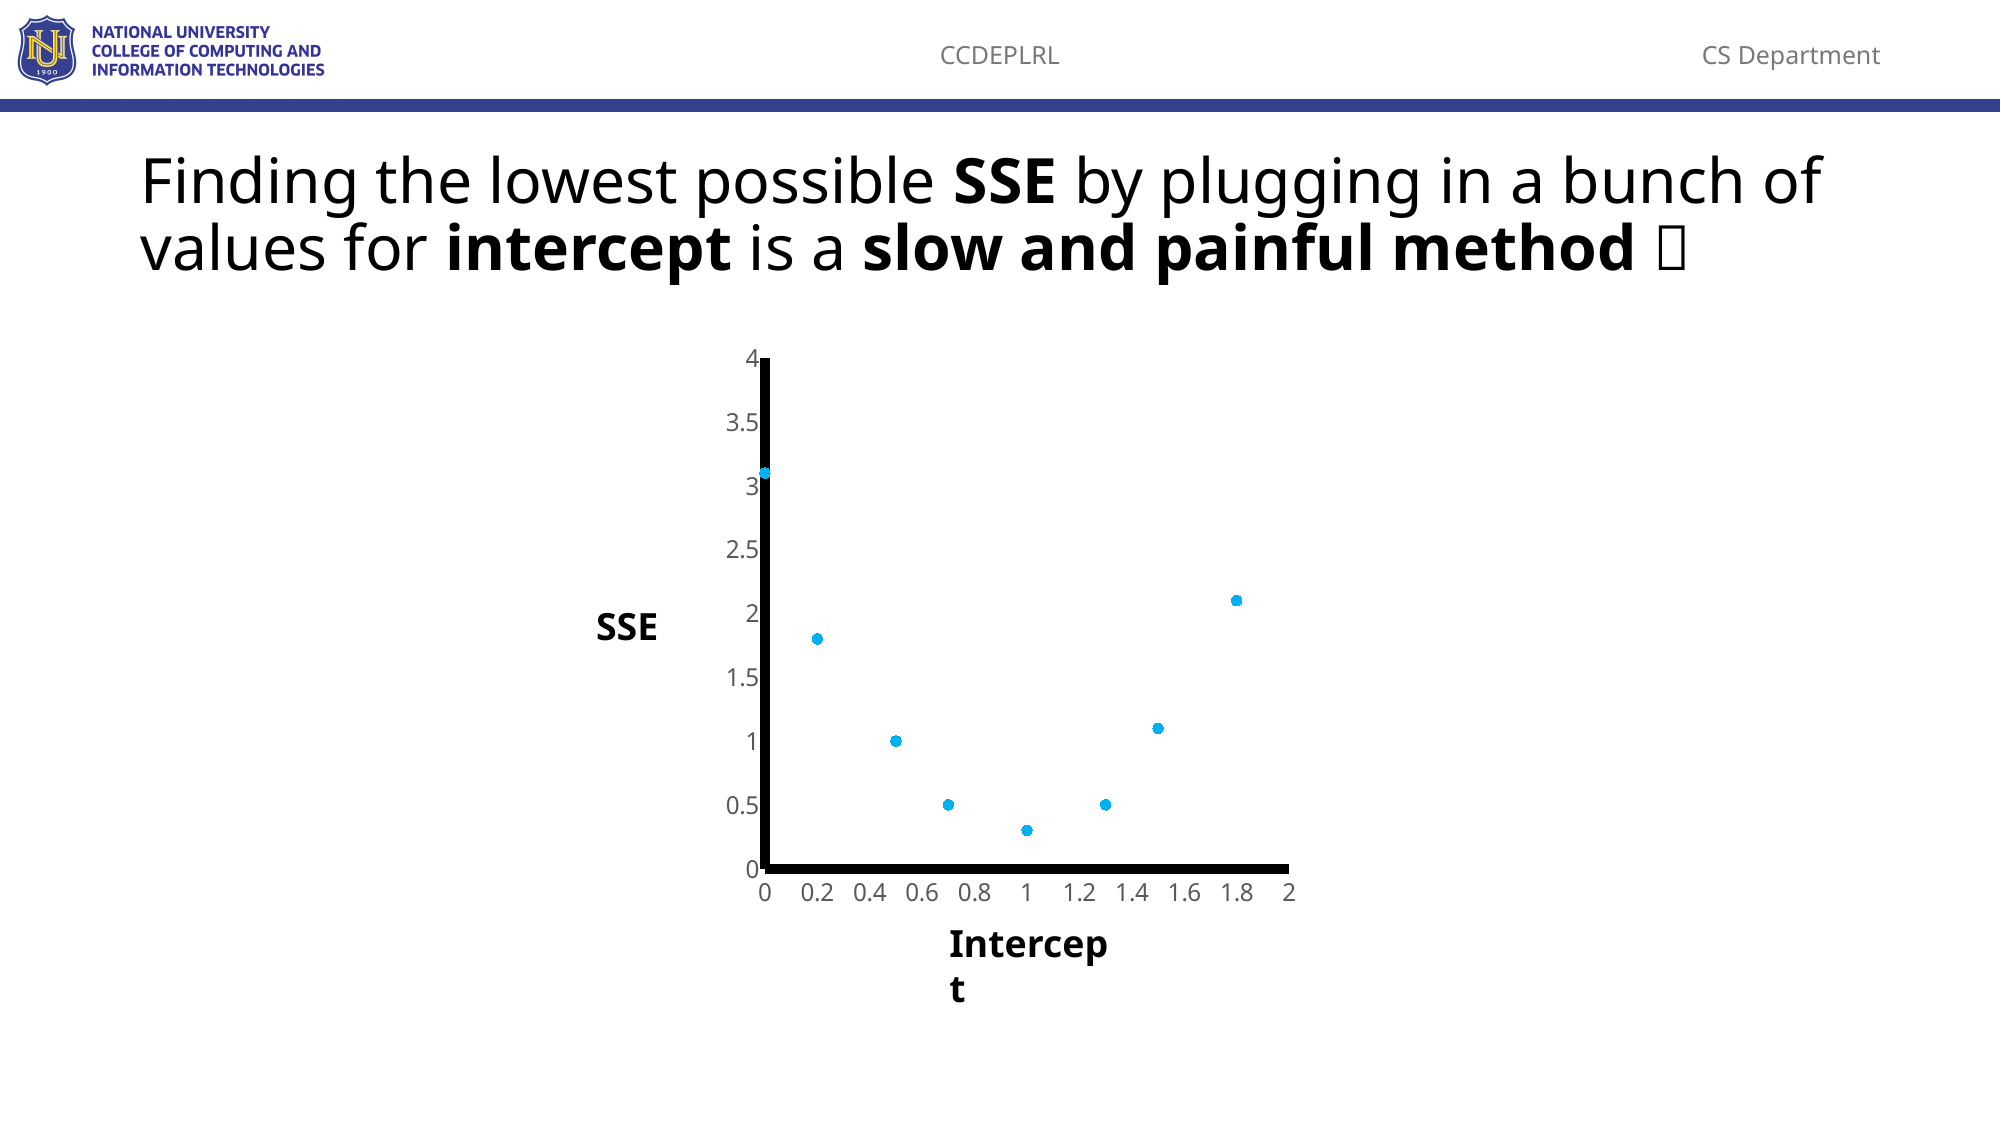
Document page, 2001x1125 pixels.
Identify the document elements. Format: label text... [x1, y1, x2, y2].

text_box SSE [581, 595, 725, 656]
picture [0, 0, 337, 99]
text_box Finding the lowest possible SSE by plugging in a bunch of values for intercept is a slow and painful method  [125, 141, 1855, 278]
chart [725, 340, 1297, 911]
text_box Intercept [934, 913, 1138, 1018]
